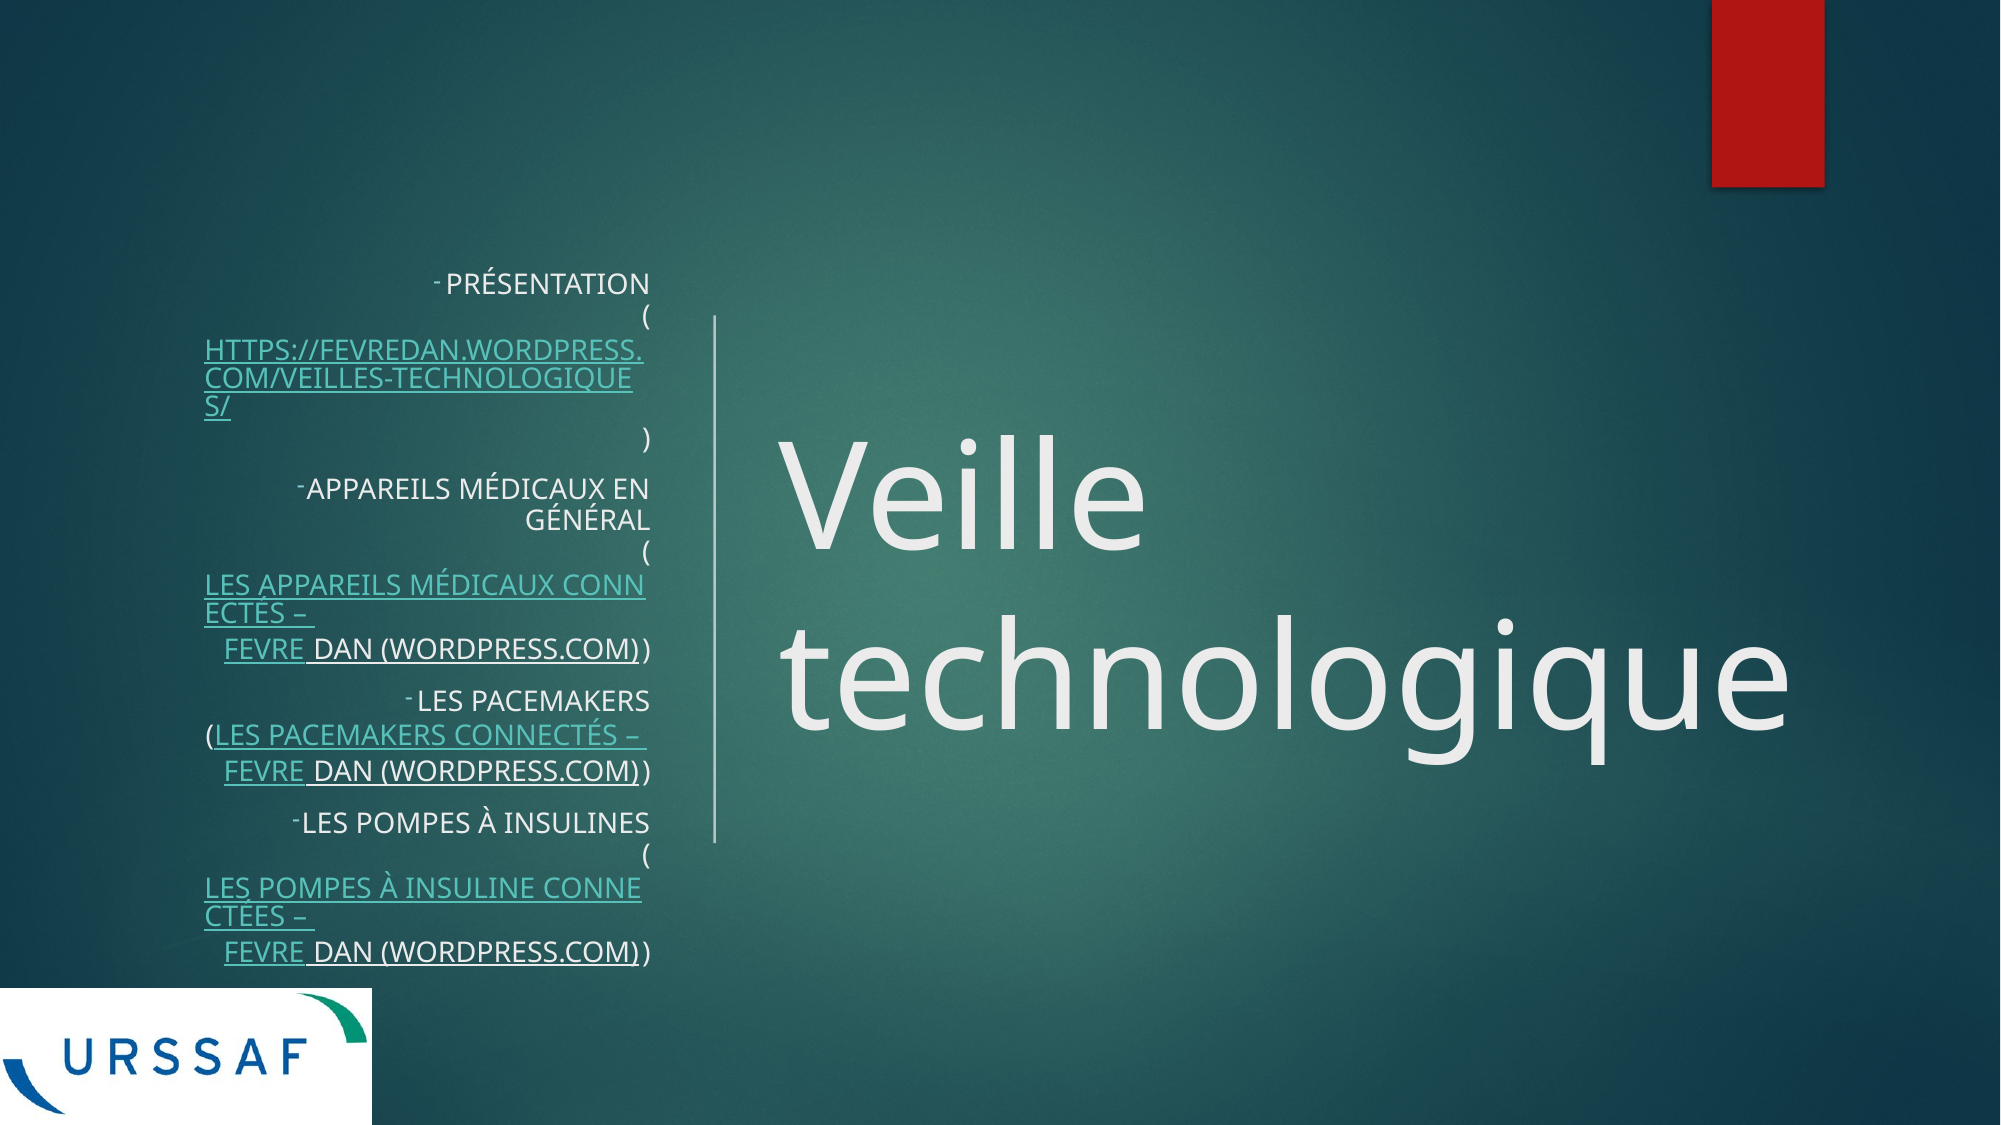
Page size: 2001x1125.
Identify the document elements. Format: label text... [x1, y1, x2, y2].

text_box [1711, 0, 1825, 188]
title Veille technologique [763, 207, 1881, 951]
text_box [0, 0, 2000, 1125]
subtitle Présentation (https://fevredan.wordpress.com/veilles-technologiques/) Appareils médicaux en général (LES Appareils médicaux connectés – Fevre Dan (wordpress.com)) Les PACEMAKERS (Les pacemakers connectés – Fevre Dan (wordpress.com)) Les pompes à insulines (Les pompes à insuline connectées – Fevre Dan (wordpress.com)) [189, 207, 666, 951]
picture [0, 988, 372, 1125]
